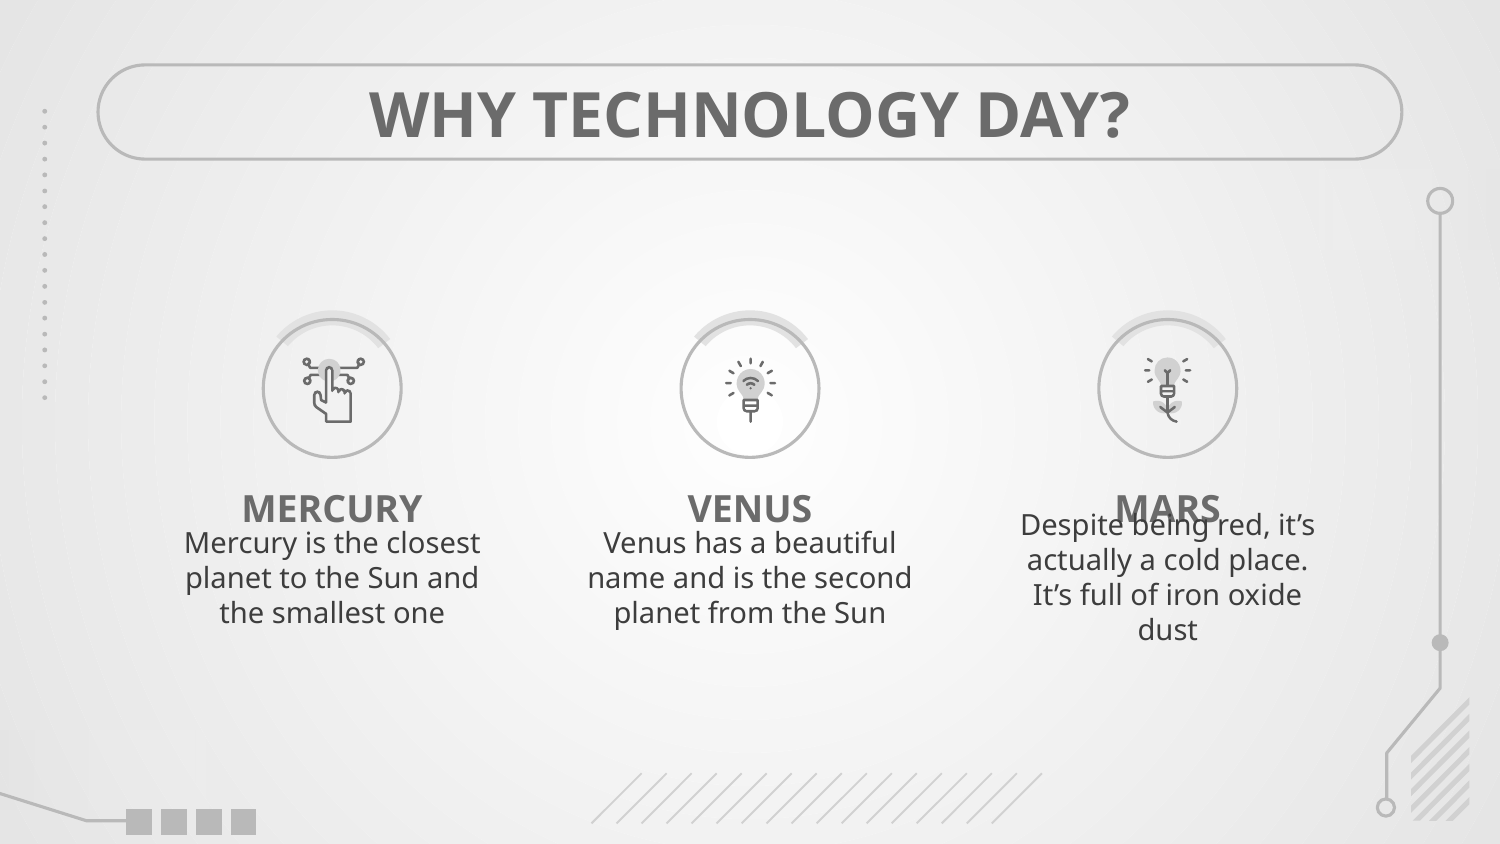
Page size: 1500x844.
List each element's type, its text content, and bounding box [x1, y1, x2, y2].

title VENUS [571, 464, 929, 505]
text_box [1065, 280, 1271, 486]
subtitle Venus has a beautiful name and is the second planet from the Sun [571, 505, 929, 648]
title MERCURY [153, 464, 511, 505]
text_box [229, 280, 435, 486]
text_box [98, 73, 118, 151]
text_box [0, 251, 191, 258]
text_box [300, 357, 366, 424]
subtitle Despite being red, it’s actually a cold place. It’s full of iron oxide dust [989, 505, 1347, 648]
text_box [647, 280, 853, 486]
title WHY TECHNOLOGY DAY? [118, 65, 1382, 160]
subtitle Mercury is the closest planet to the Sun and the smallest one [153, 505, 511, 648]
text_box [590, 772, 1043, 825]
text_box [1377, 188, 1470, 821]
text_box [724, 357, 778, 424]
text_box [1382, 73, 1402, 151]
title MARS [989, 464, 1347, 505]
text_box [1143, 357, 1193, 424]
